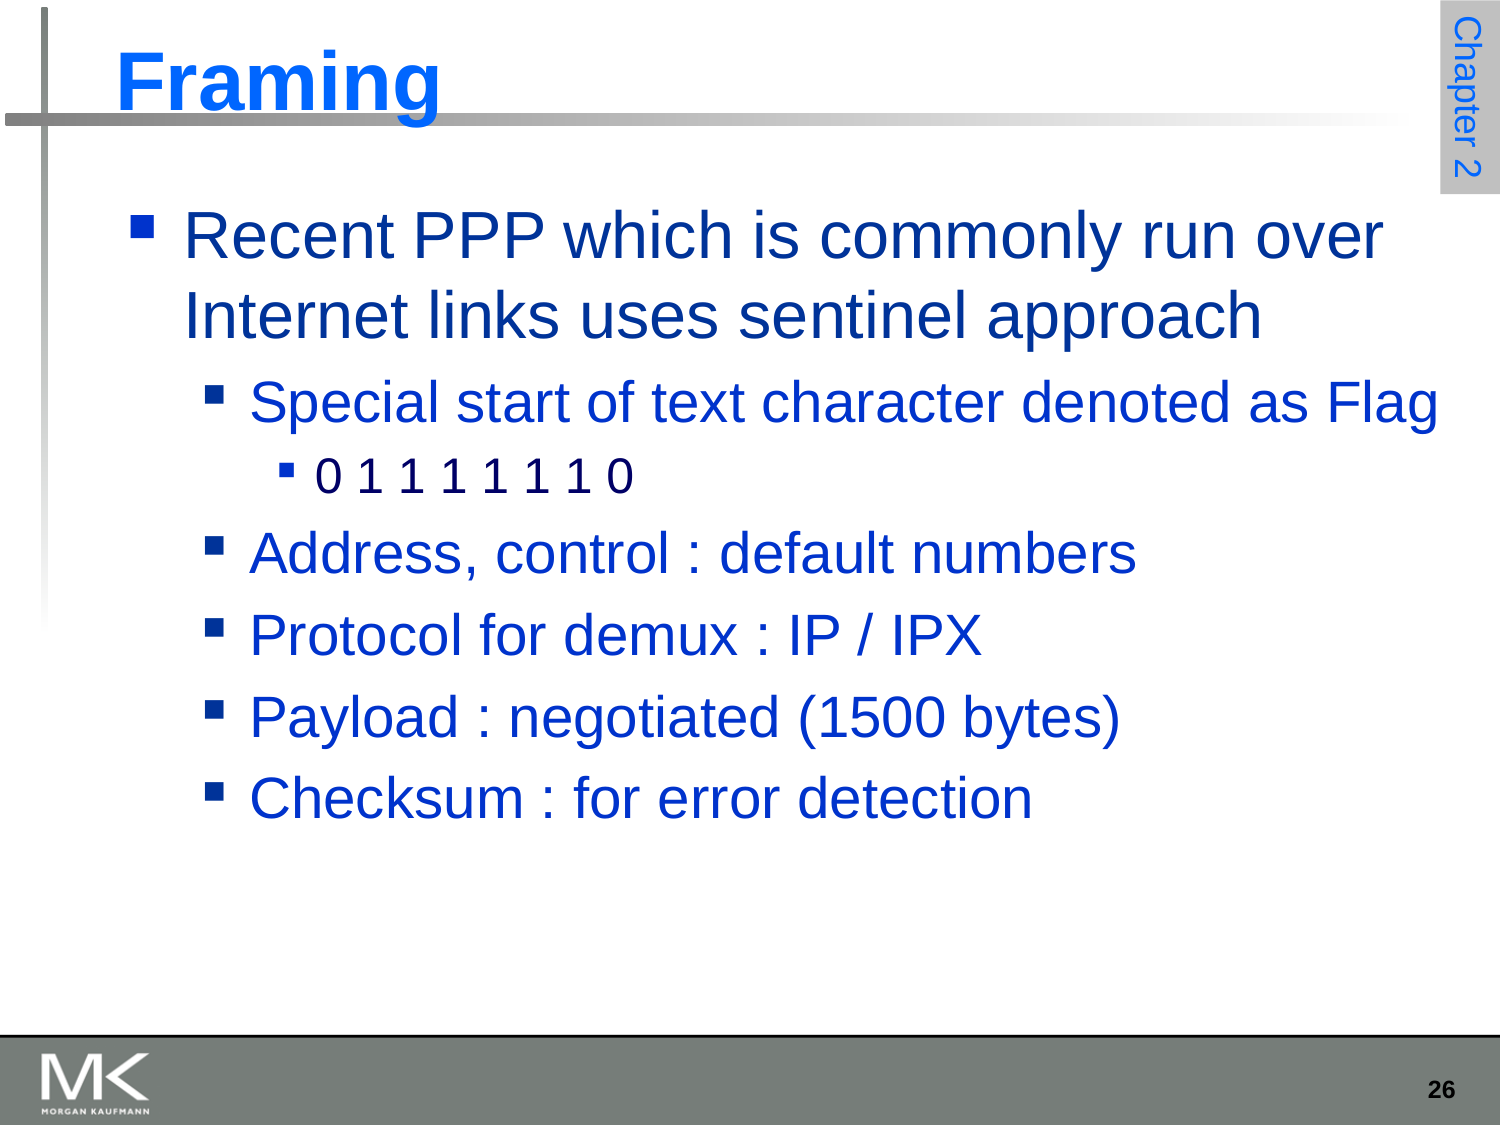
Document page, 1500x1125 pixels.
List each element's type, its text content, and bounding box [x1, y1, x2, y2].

title Framing [100, 17, 1459, 135]
list Recent PPP which is commonly run over Internet links uses sentinel approach Special start of text character denoted as Flag 0 1 1 1 1 1 1 0 Address, control : default numbers Protocol for demux : IP / IPX Payload : negotiated (1500 bytes) Checksum : for error detection [112, 184, 1469, 1024]
picture [29, 1046, 160, 1123]
